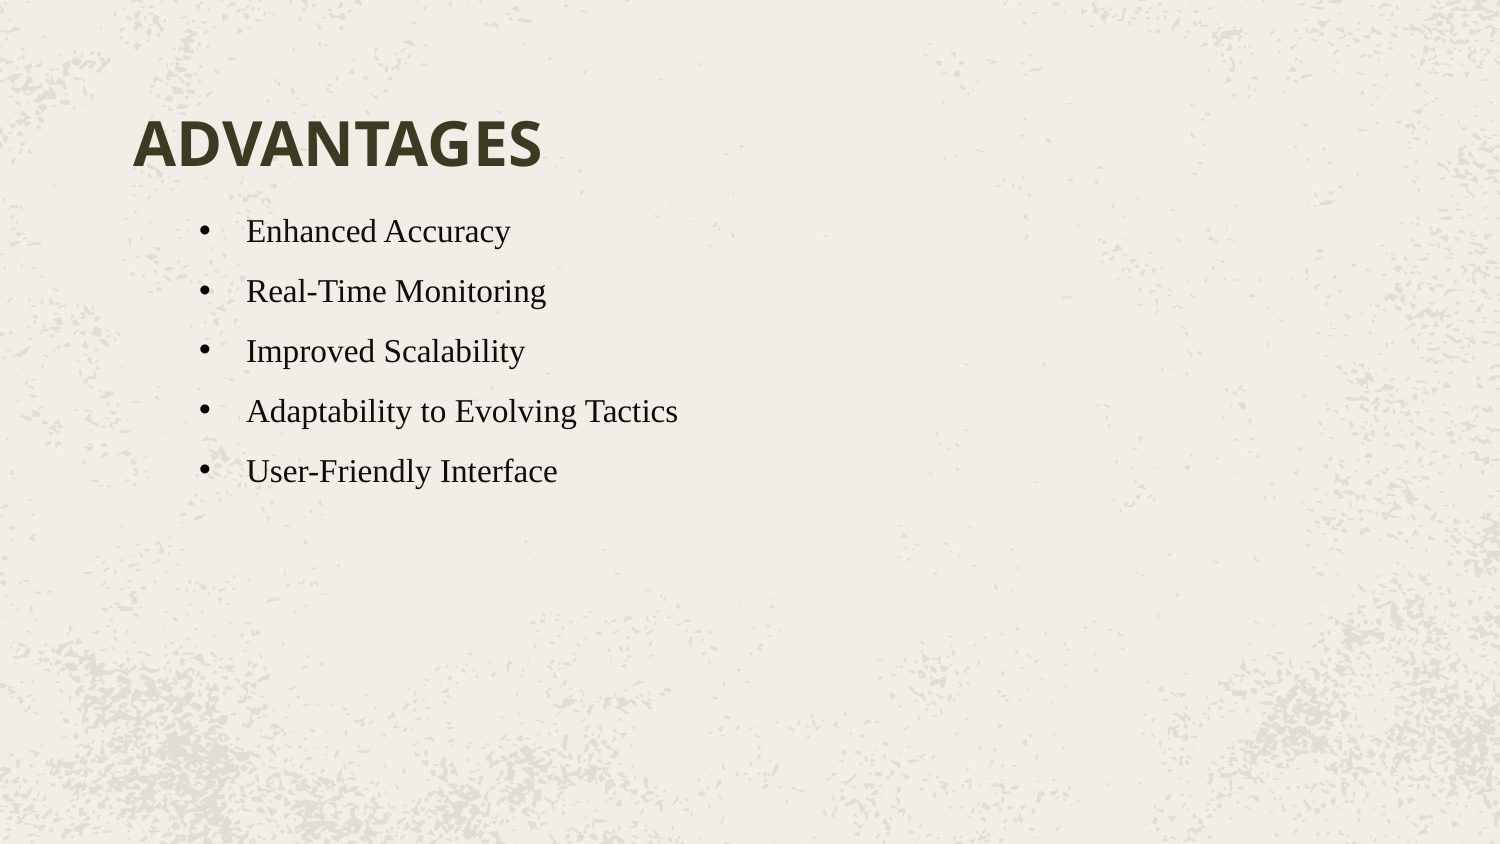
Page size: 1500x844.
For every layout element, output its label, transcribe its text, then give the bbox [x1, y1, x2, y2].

text_box Enhanced Accuracy Real-Time Monitoring Improved Scalability Adaptability to Evolving Tactics User-Friendly Interface [184, 182, 1237, 497]
title ADVANTAGES [118, 88, 1382, 183]
